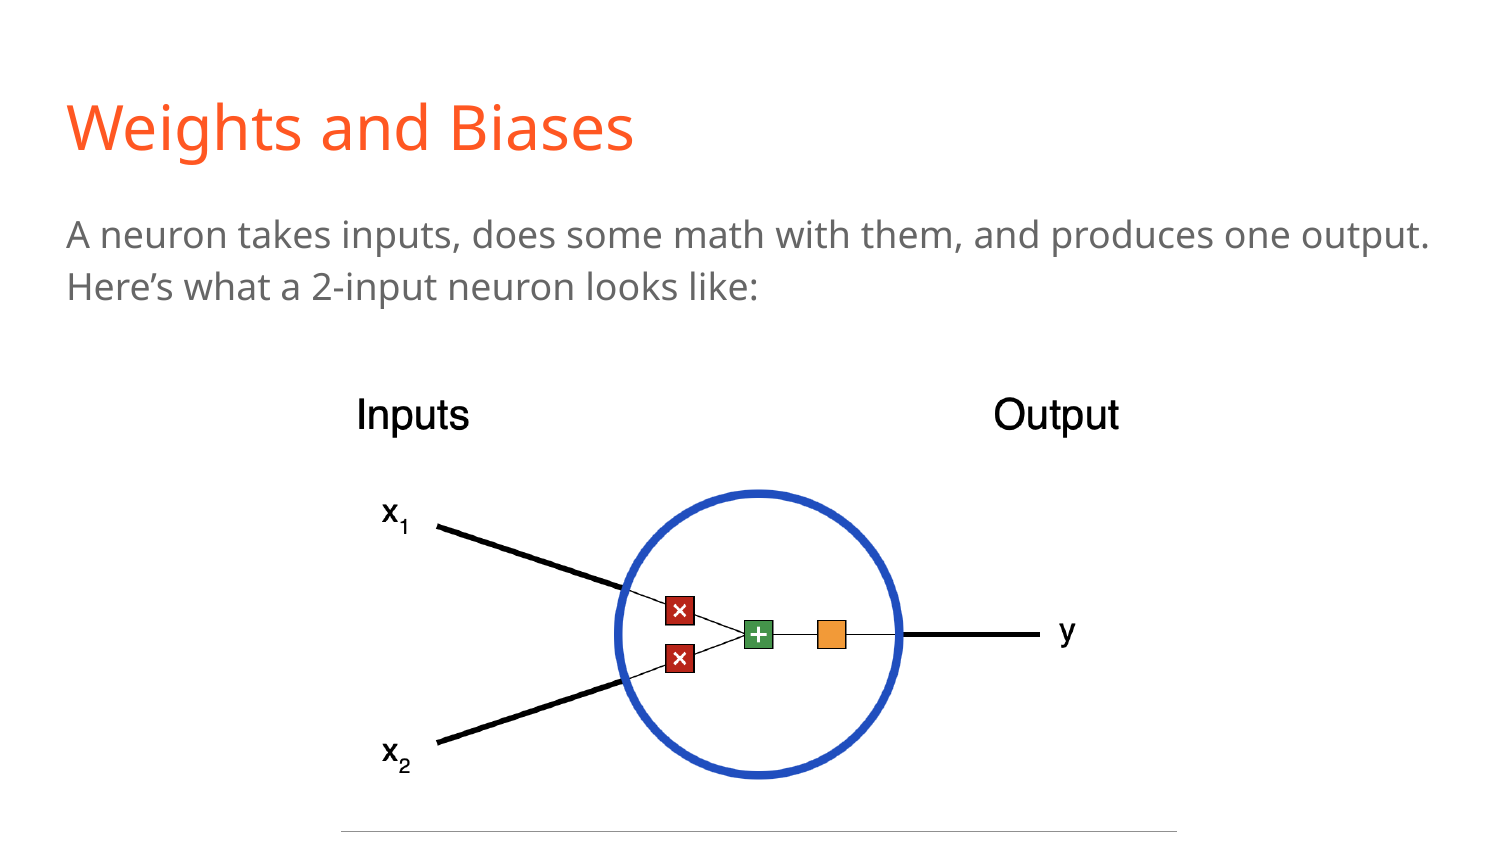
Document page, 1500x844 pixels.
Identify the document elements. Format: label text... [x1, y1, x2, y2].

title Weights and Biases [51, 72, 1449, 167]
list A neuron takes inputs, does some math with them, and produces one output. Here’s what a 2-input neuron looks like: [51, 189, 1449, 750]
picture [340, 342, 1177, 832]
